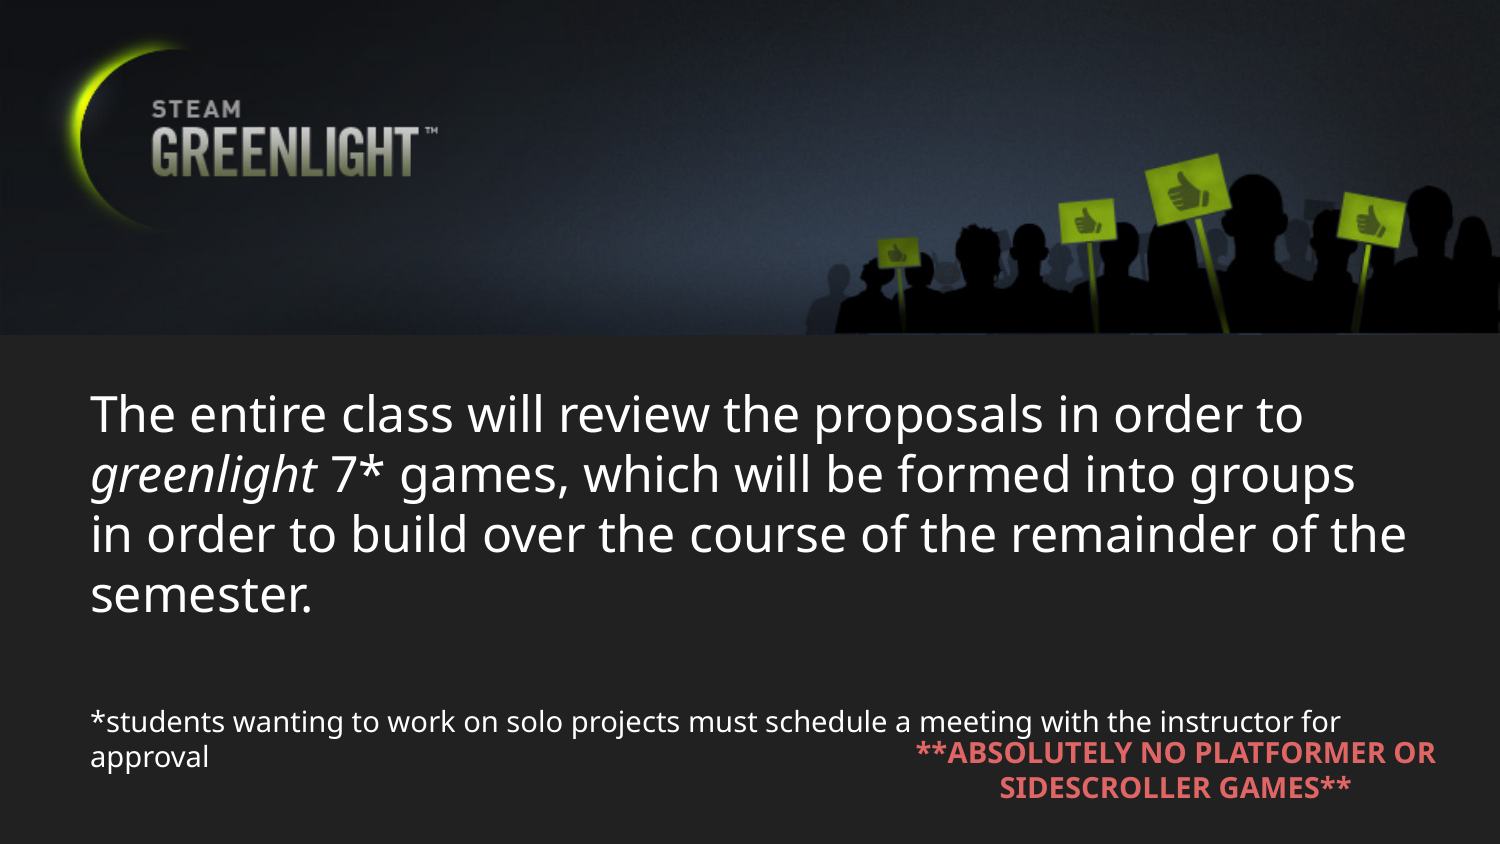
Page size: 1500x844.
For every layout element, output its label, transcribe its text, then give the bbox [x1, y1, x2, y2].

picture [0, 0, 1500, 336]
list The entire class will review the proposals in order to greenlight 7* games, which will be formed into groups in order to build over the course of the remainder of the semester. *students wanting to work on solo projects must schedule a meeting with the instructor for approval [75, 367, 1425, 808]
text_box **ABSOLUTELY NO PLATFORMER OR SIDESCROLLER GAMES** [852, 694, 1500, 844]
